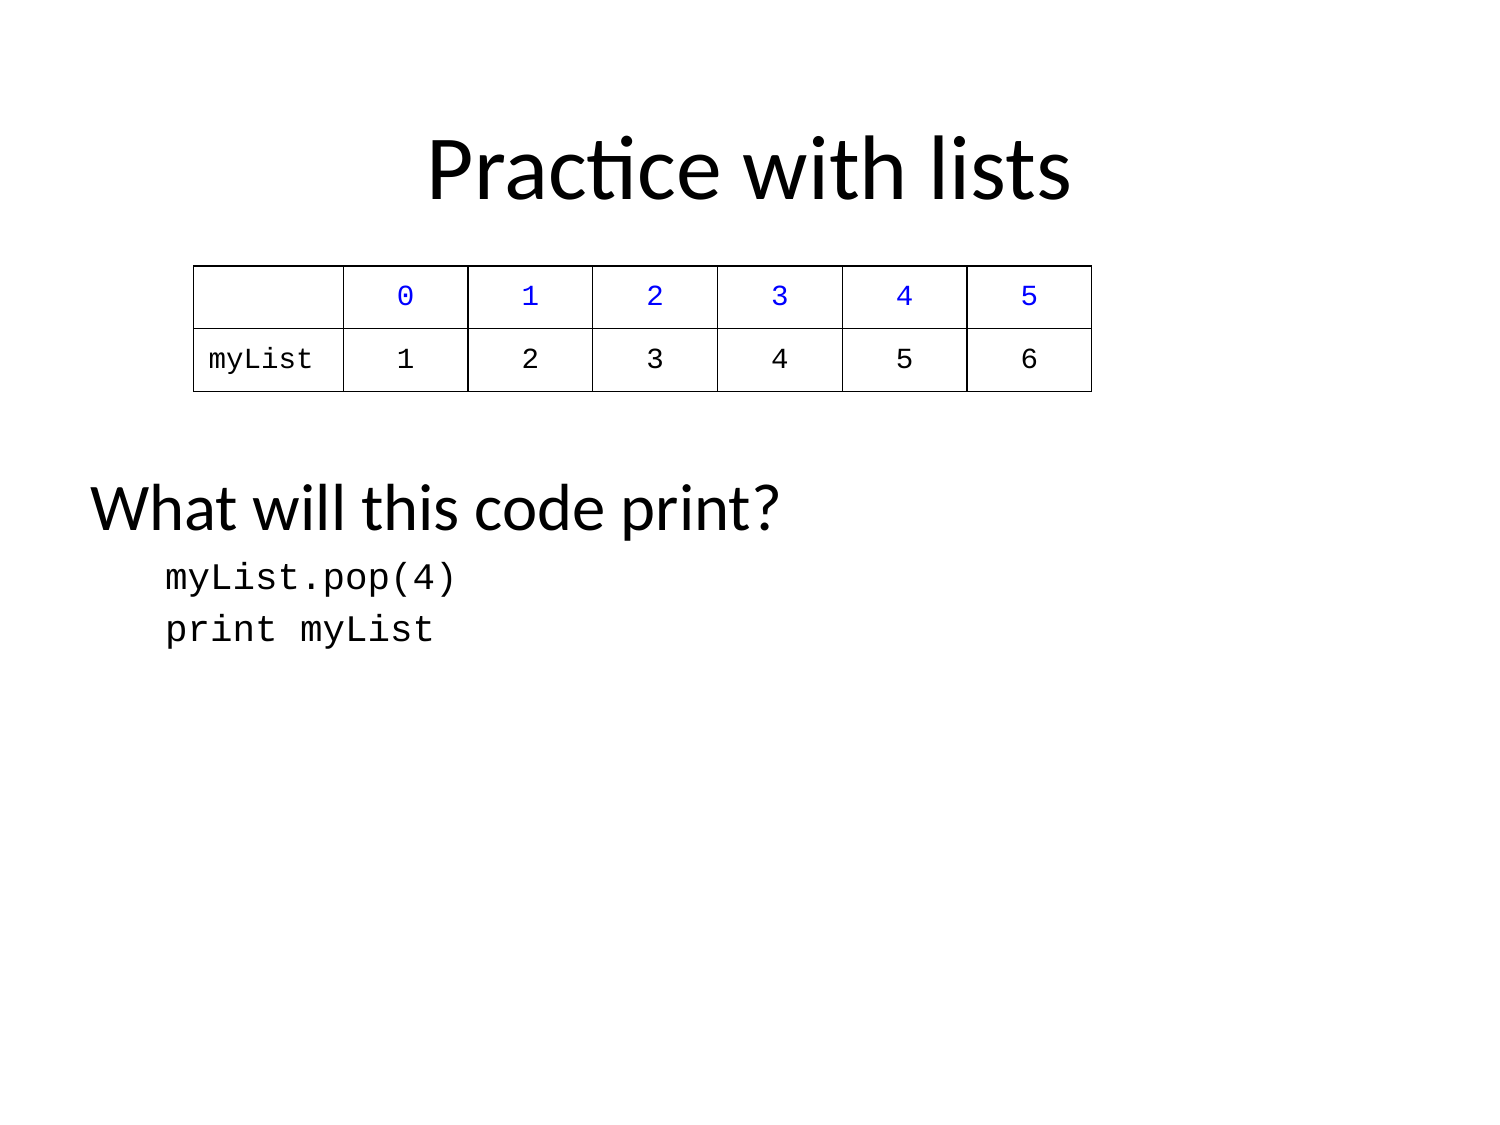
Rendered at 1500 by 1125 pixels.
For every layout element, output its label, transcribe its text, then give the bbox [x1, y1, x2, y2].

table_cell 6 [968, 329, 1091, 391]
table_cell 3 [593, 329, 717, 391]
table_cell 1 [344, 329, 467, 391]
table_header 3 [718, 267, 842, 328]
table_cell 4 [718, 329, 842, 391]
table_header 1 [469, 267, 592, 328]
table_header [194, 267, 343, 328]
table_cell 5 [843, 329, 966, 391]
table_header 2 [593, 267, 717, 328]
table_header 5 [968, 267, 1091, 328]
table_cell 2 [469, 329, 592, 391]
table_cell myList [194, 329, 343, 391]
table_header 0 [344, 267, 467, 328]
table_header 4 [843, 267, 966, 328]
title Practice with lists [75, 45, 1425, 233]
list What will this code print? myList.pop(4) print myList [75, 262, 1425, 1005]
